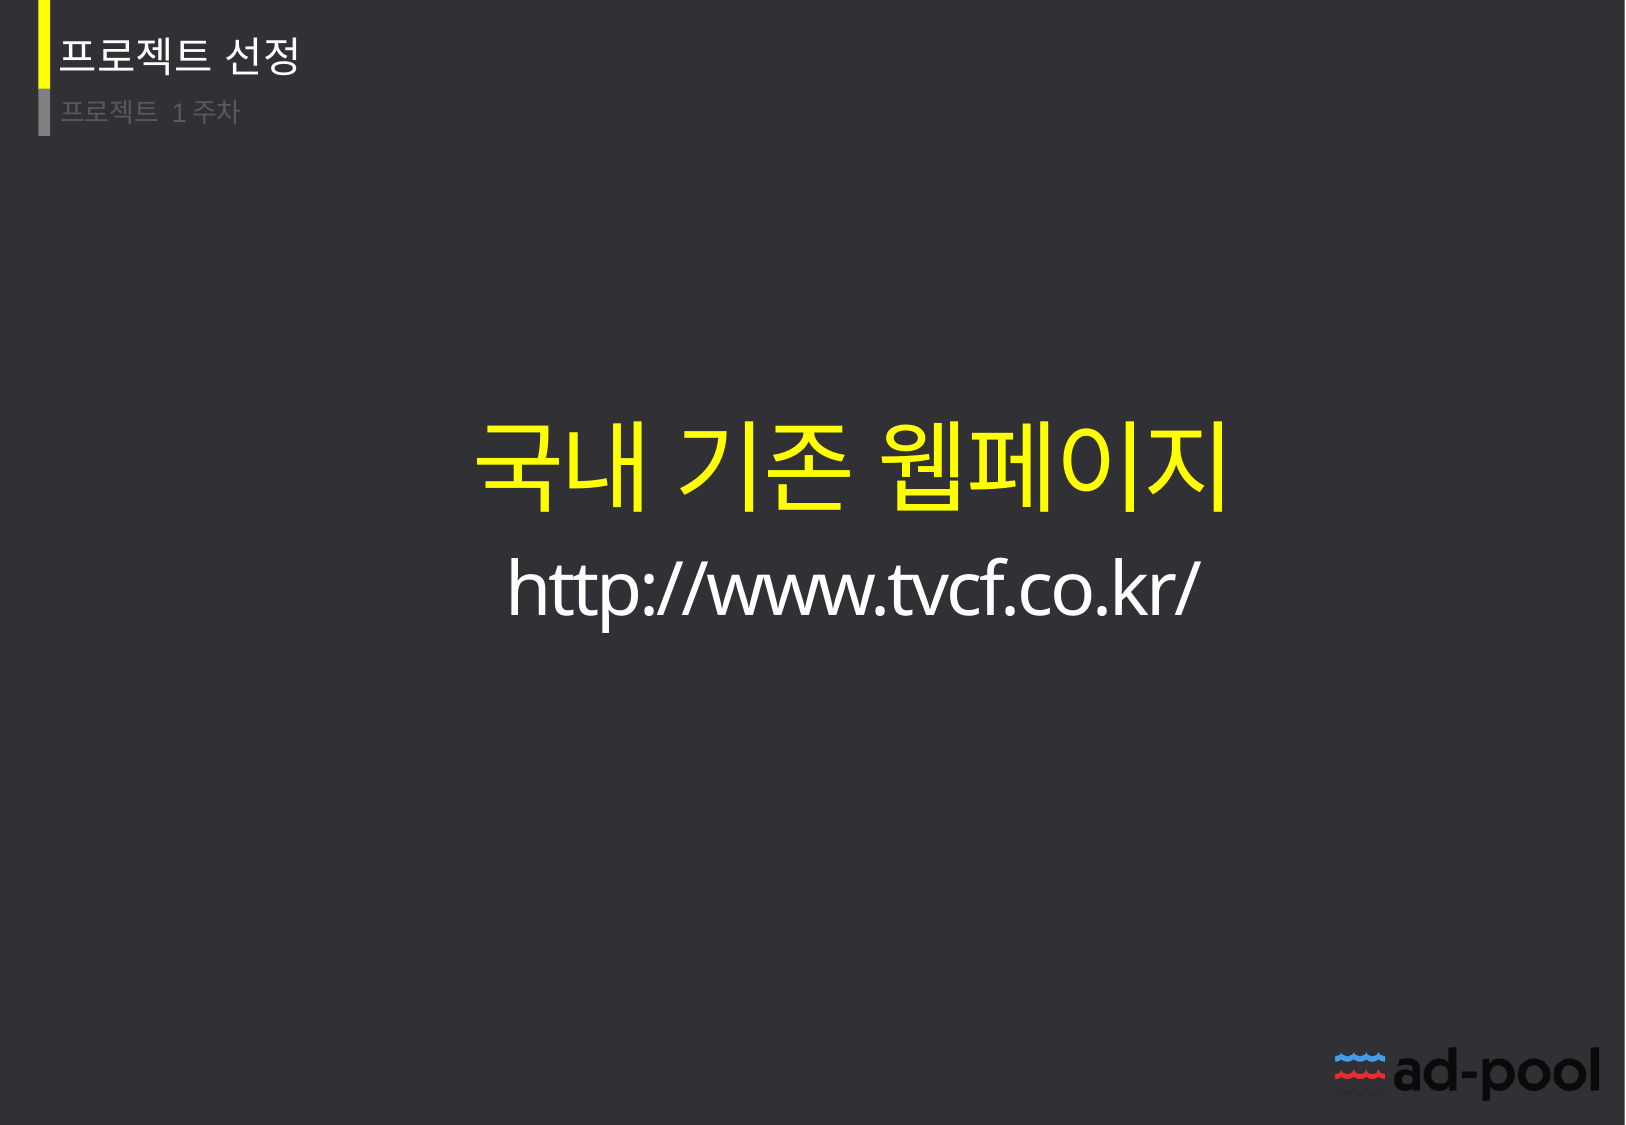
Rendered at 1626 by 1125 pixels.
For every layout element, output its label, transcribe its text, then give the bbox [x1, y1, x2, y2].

picture [0, 0, 1625, 1125]
text_box 국내 기존 웹페이지 [457, 397, 1251, 532]
text_box http://www.tvcf.co.kr/ [490, 533, 1218, 639]
